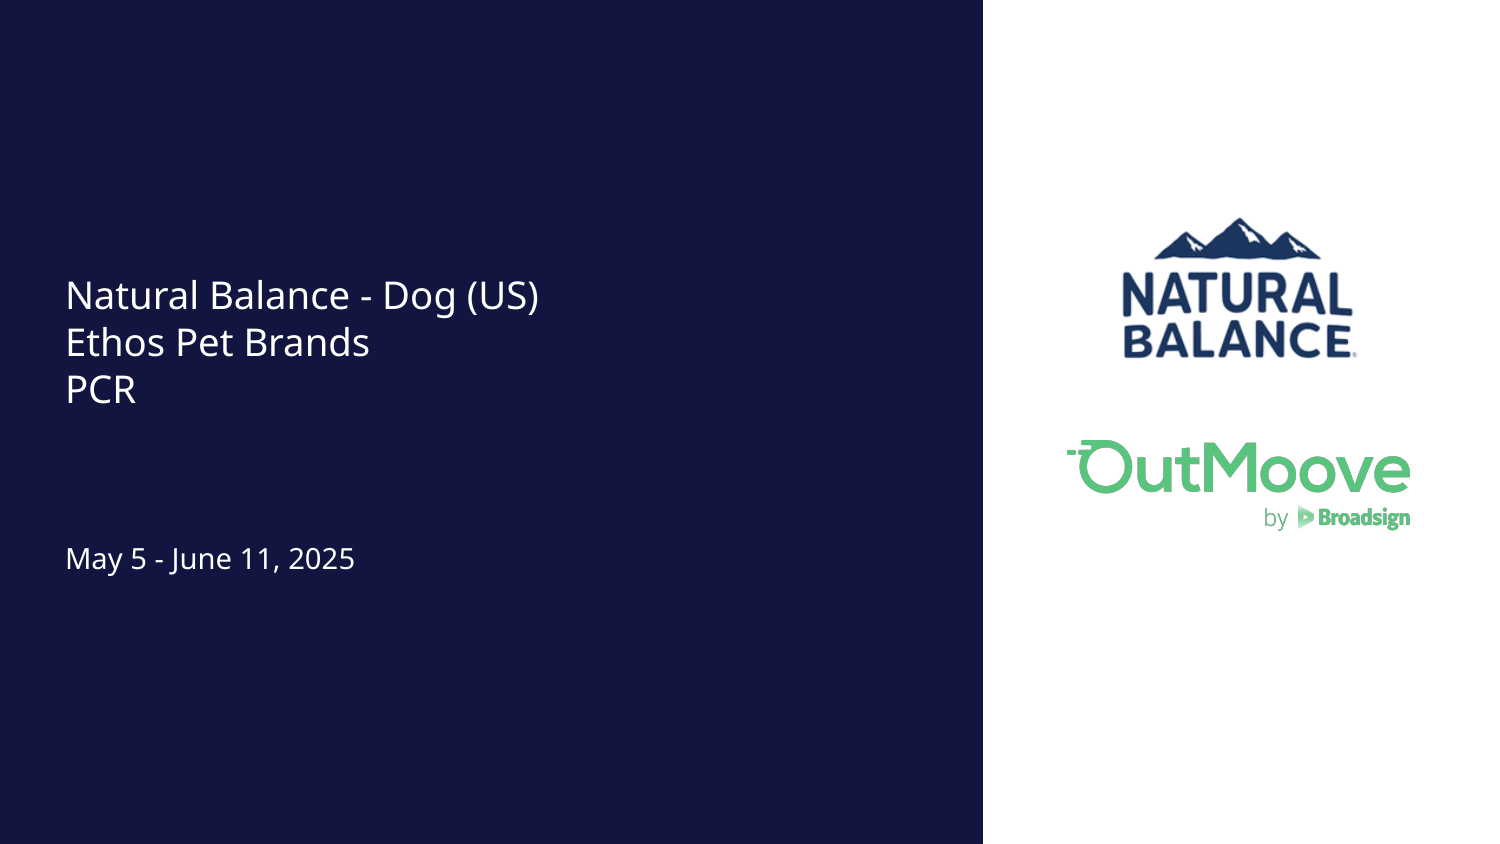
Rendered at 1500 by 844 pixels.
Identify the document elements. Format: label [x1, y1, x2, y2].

picture [0, 0, 983, 844]
picture [1109, 204, 1367, 371]
picture [1067, 439, 1410, 531]
